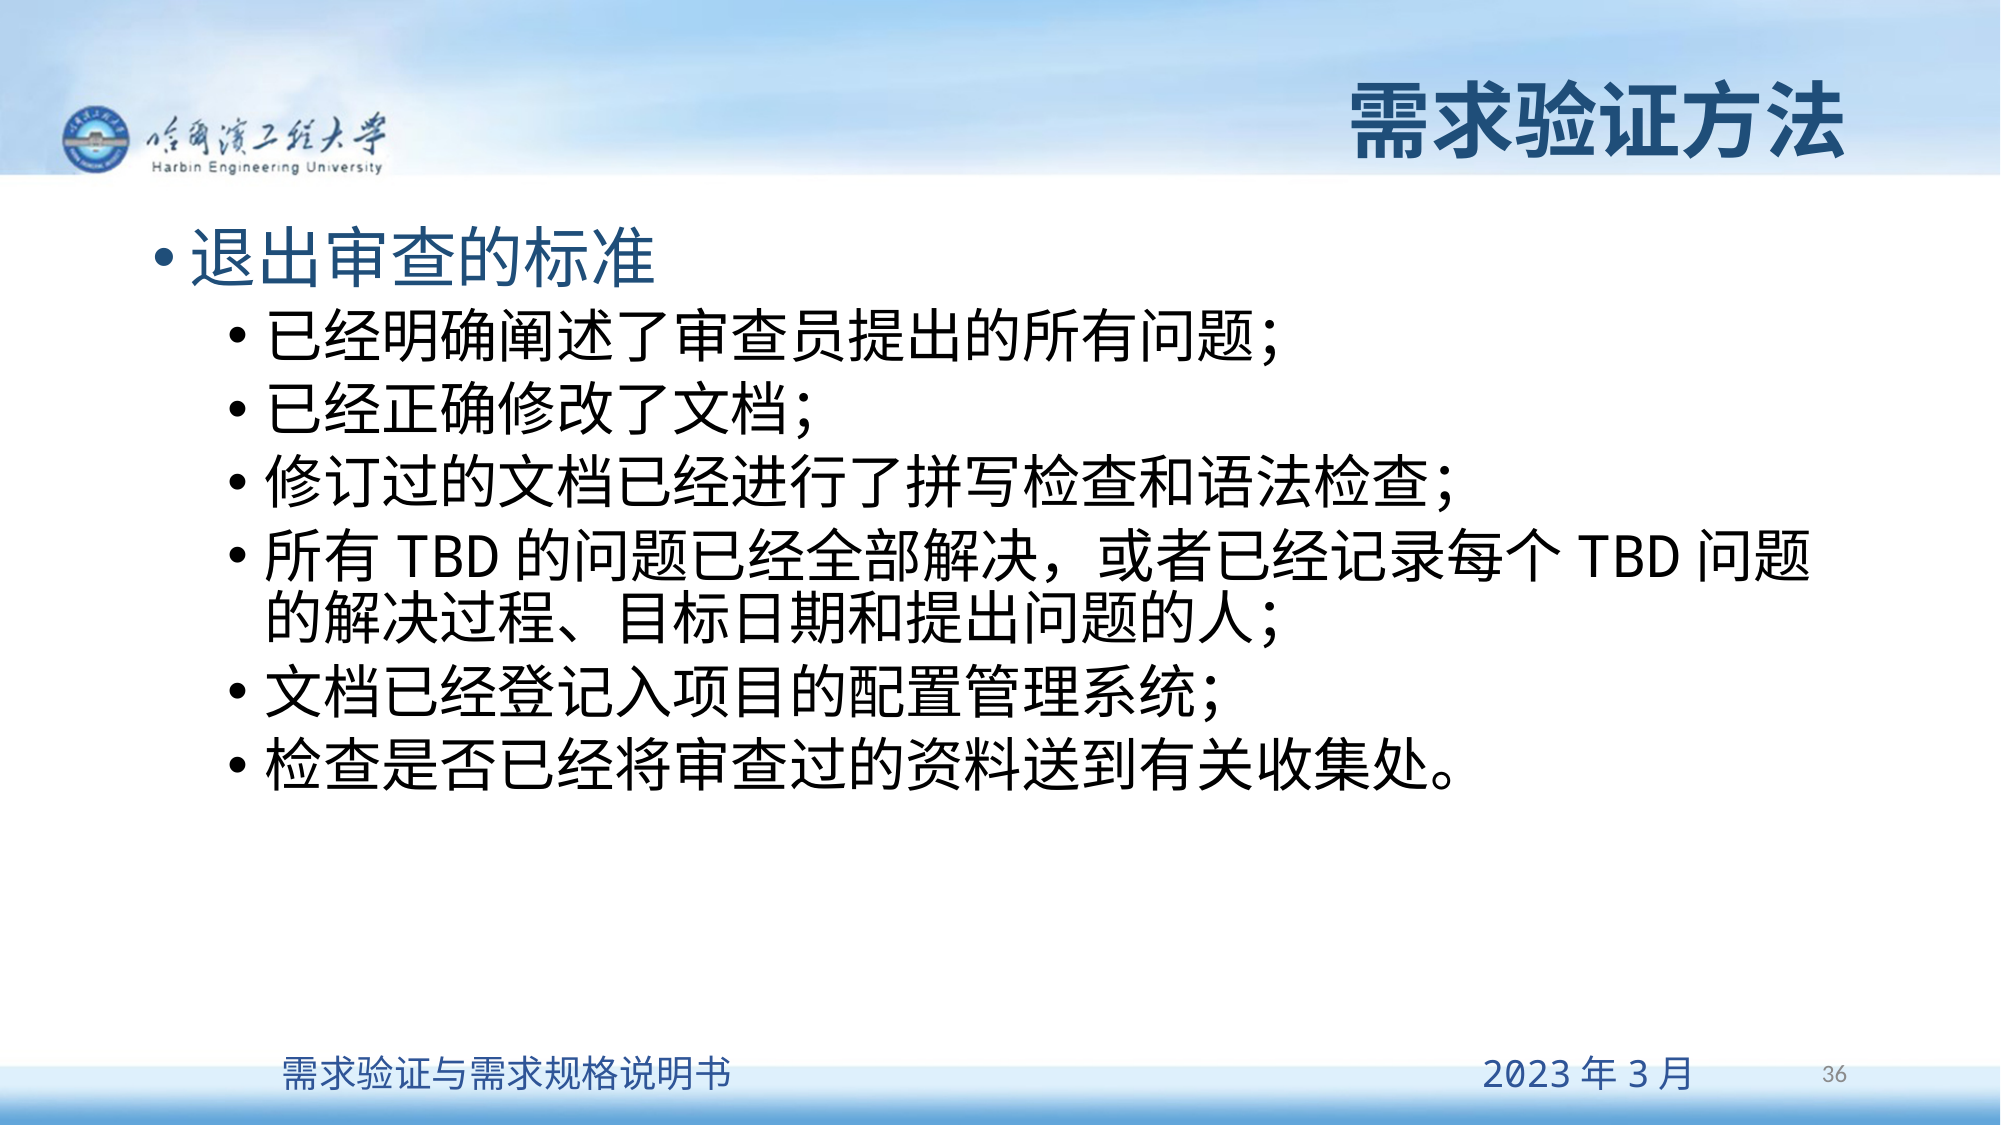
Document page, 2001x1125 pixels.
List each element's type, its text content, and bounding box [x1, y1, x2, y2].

title 需求验证方法 [137, 47, 1863, 203]
list 退出审查的标准 已经明确阐述了审查员提出的所有问题； 已经正确修改了文档； 修订过的文档已经进行了拼写检查和语法检查； 所有TBD的问题已经全部解决，或者已经记录每个TBD问题的解决过程、目标日期和提出问题的人； 文档已经登记入项目的配置管理系统； 检查是否已经将审查过的资料送到有关收集处。 [137, 217, 1863, 1014]
picture [0, 0, 2001, 1125]
slide_number 36 [1412, 1042, 1863, 1103]
